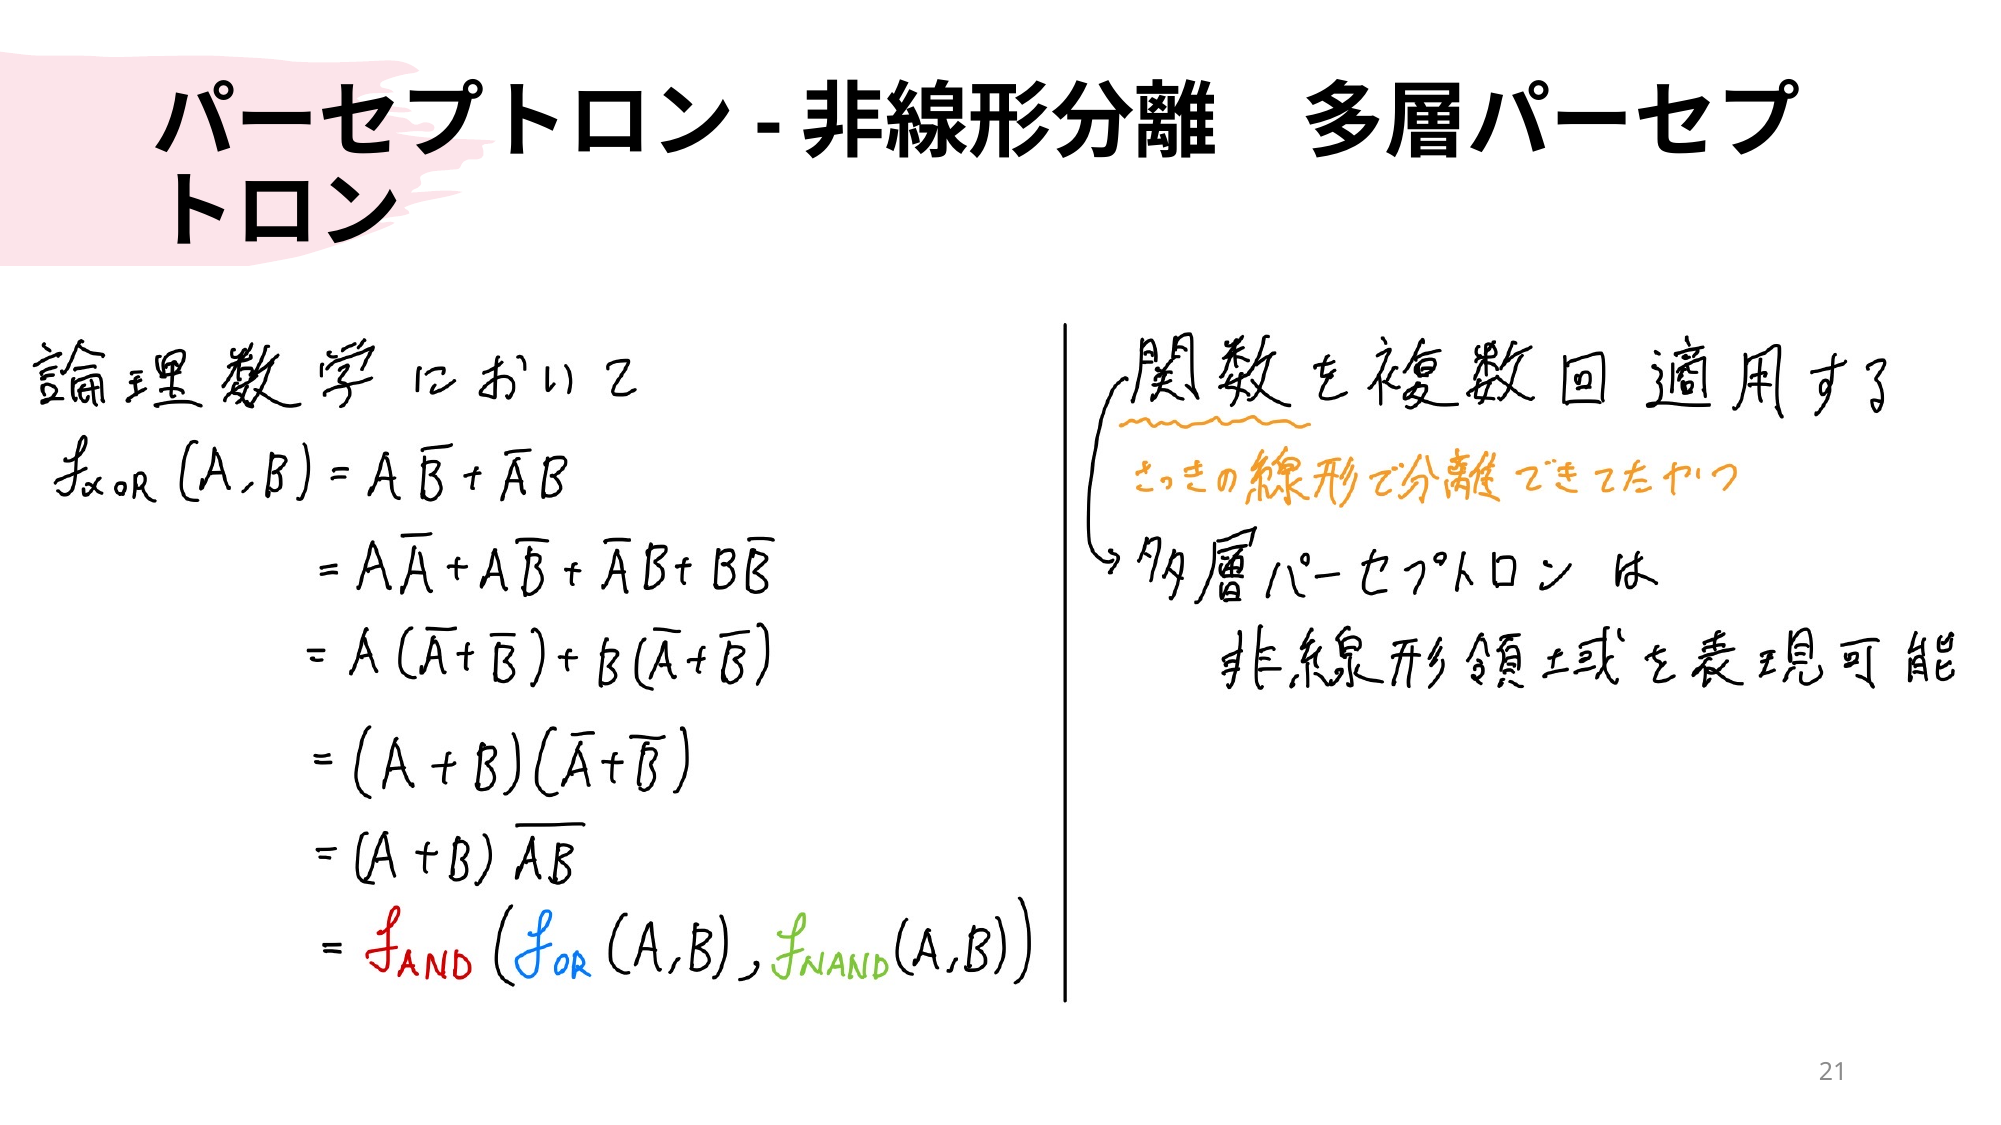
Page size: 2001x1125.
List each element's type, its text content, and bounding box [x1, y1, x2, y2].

picture [0, 266, 2000, 1054]
title パーセプトロン-非線形分離 多層パーセプトロン [137, 59, 1863, 266]
slide_number 21 [1412, 1054, 1863, 1103]
